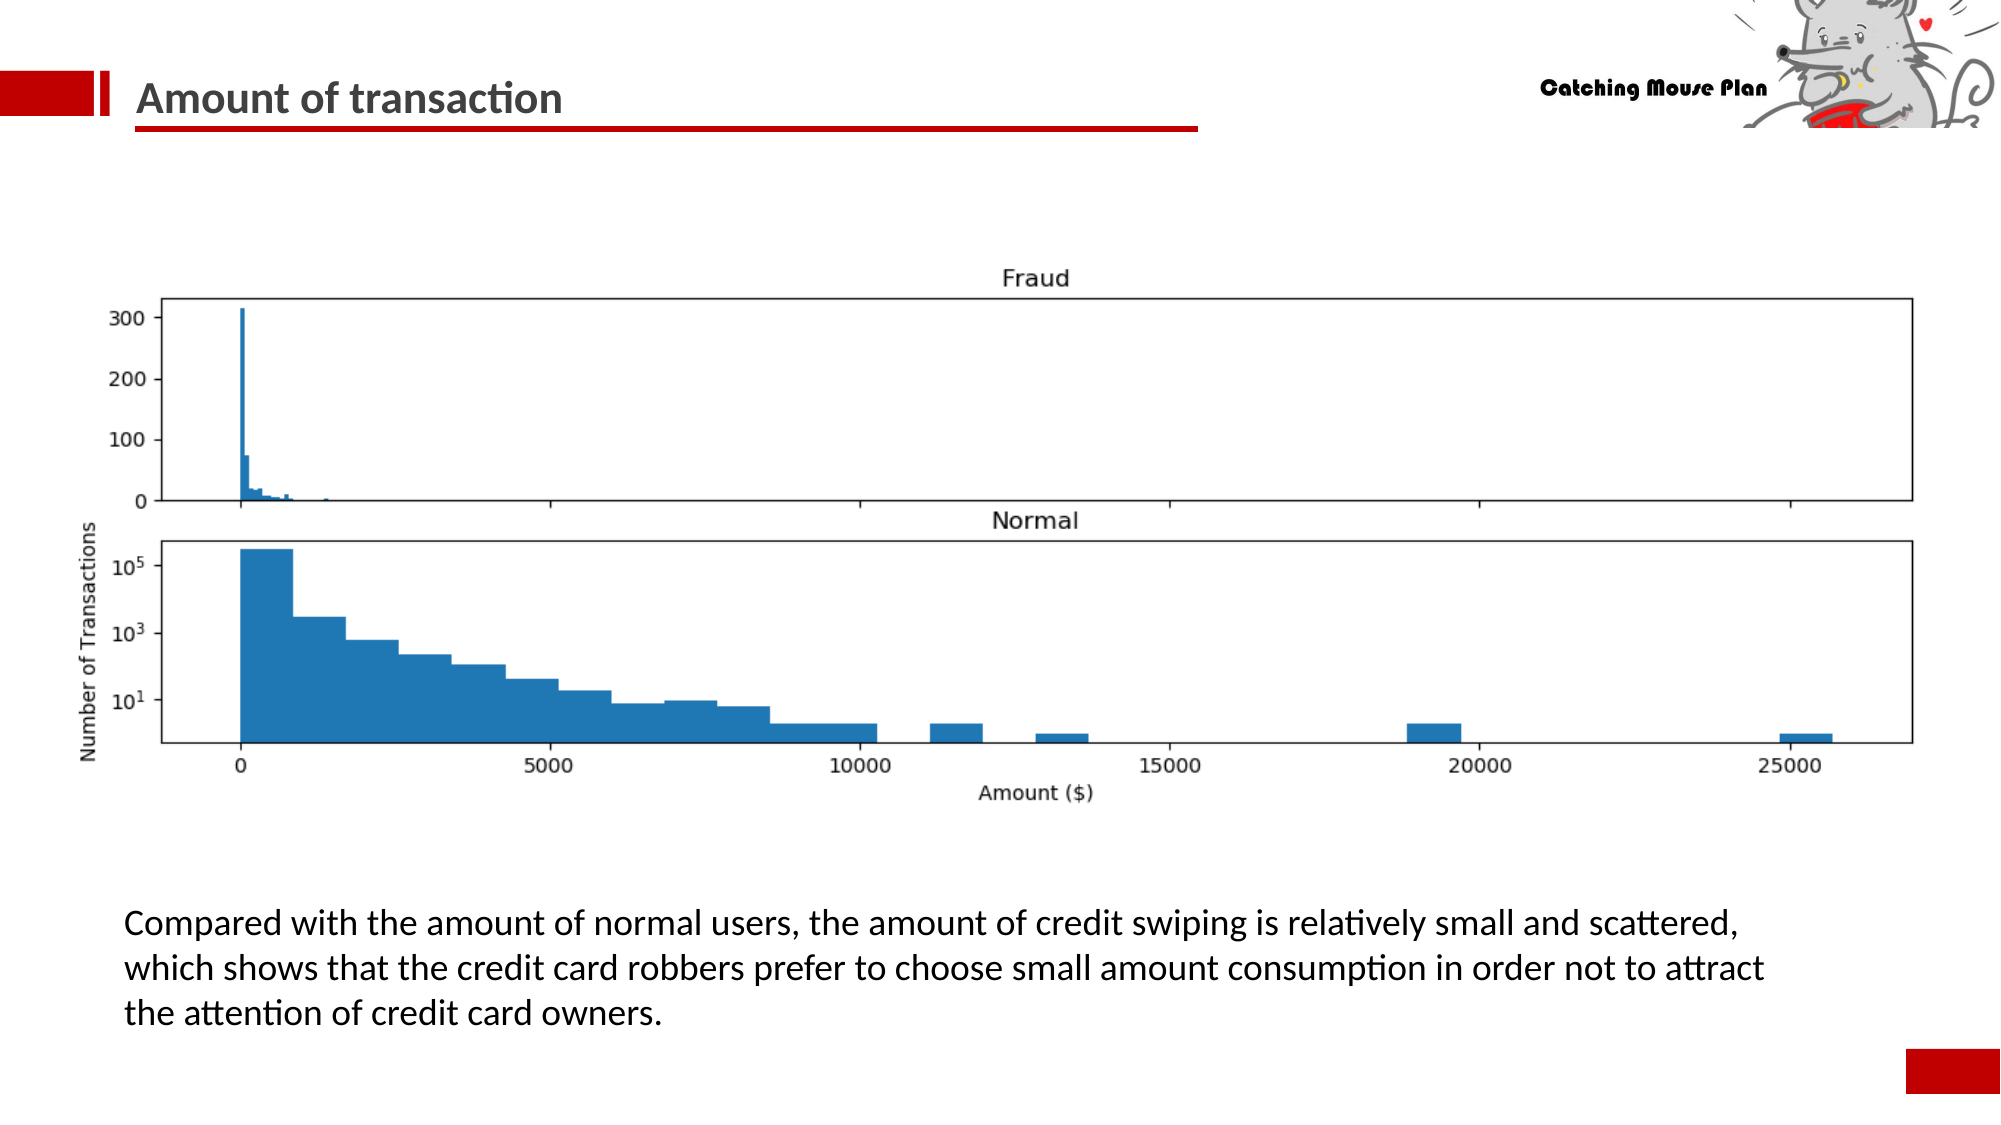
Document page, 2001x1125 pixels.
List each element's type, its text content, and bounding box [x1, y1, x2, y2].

picture [0, 229, 1998, 806]
text_box Amount of transaction [120, 59, 1516, 131]
picture [1520, 0, 2000, 128]
text_box [100, 70, 110, 116]
text_box [0, 70, 94, 116]
text_box Compared with the amount of normal users, the amount of credit swiping is relatively small and scattered, which shows that the credit card robbers prefer to choose small amount consumption in order not to attract the attention of credit card owners. [109, 890, 1827, 1040]
